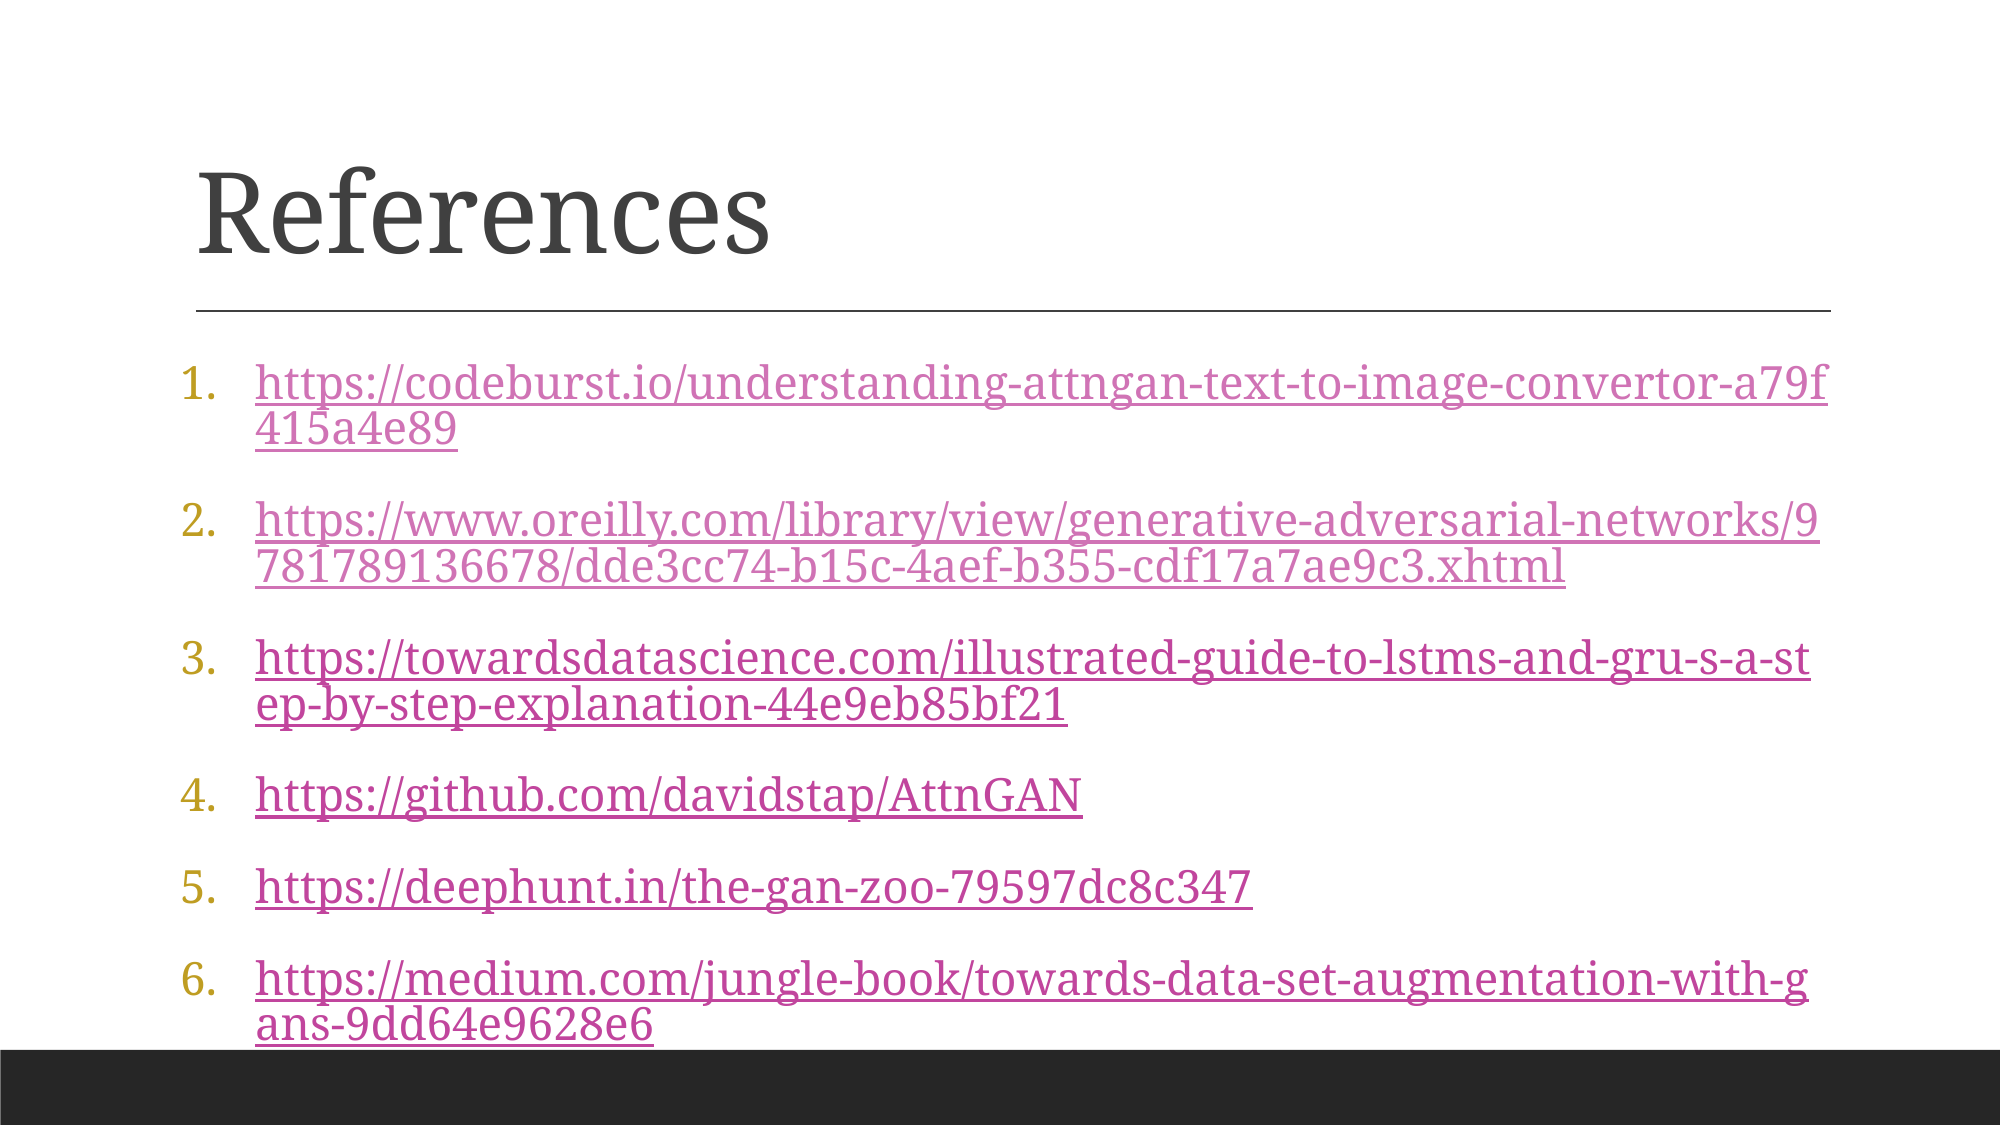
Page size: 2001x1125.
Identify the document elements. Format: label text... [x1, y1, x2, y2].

list https://codeburst.io/understanding-attngan-text-to-image-convertor-a79f415a4e89 https://www.oreilly.com/library/view/generative-adversarial-networks/9781789136678/dde3cc74-b15c-4aef-b355-cdf17a7ae9c3.xhtml https://towardsdatascience.com/illustrated-guide-to-lstms-and-gru-s-a-step-by-step-explanation-44e9eb85bf21 https://github.com/davidstap/AttnGAN https://deephunt.in/the-gan-zoo-79597dc8c347 https://medium.com/jungle-book/towards-data-set-augmentation-with-gans-9dd64e9628e6 [180, 345, 1830, 963]
title References [180, 47, 1830, 285]
